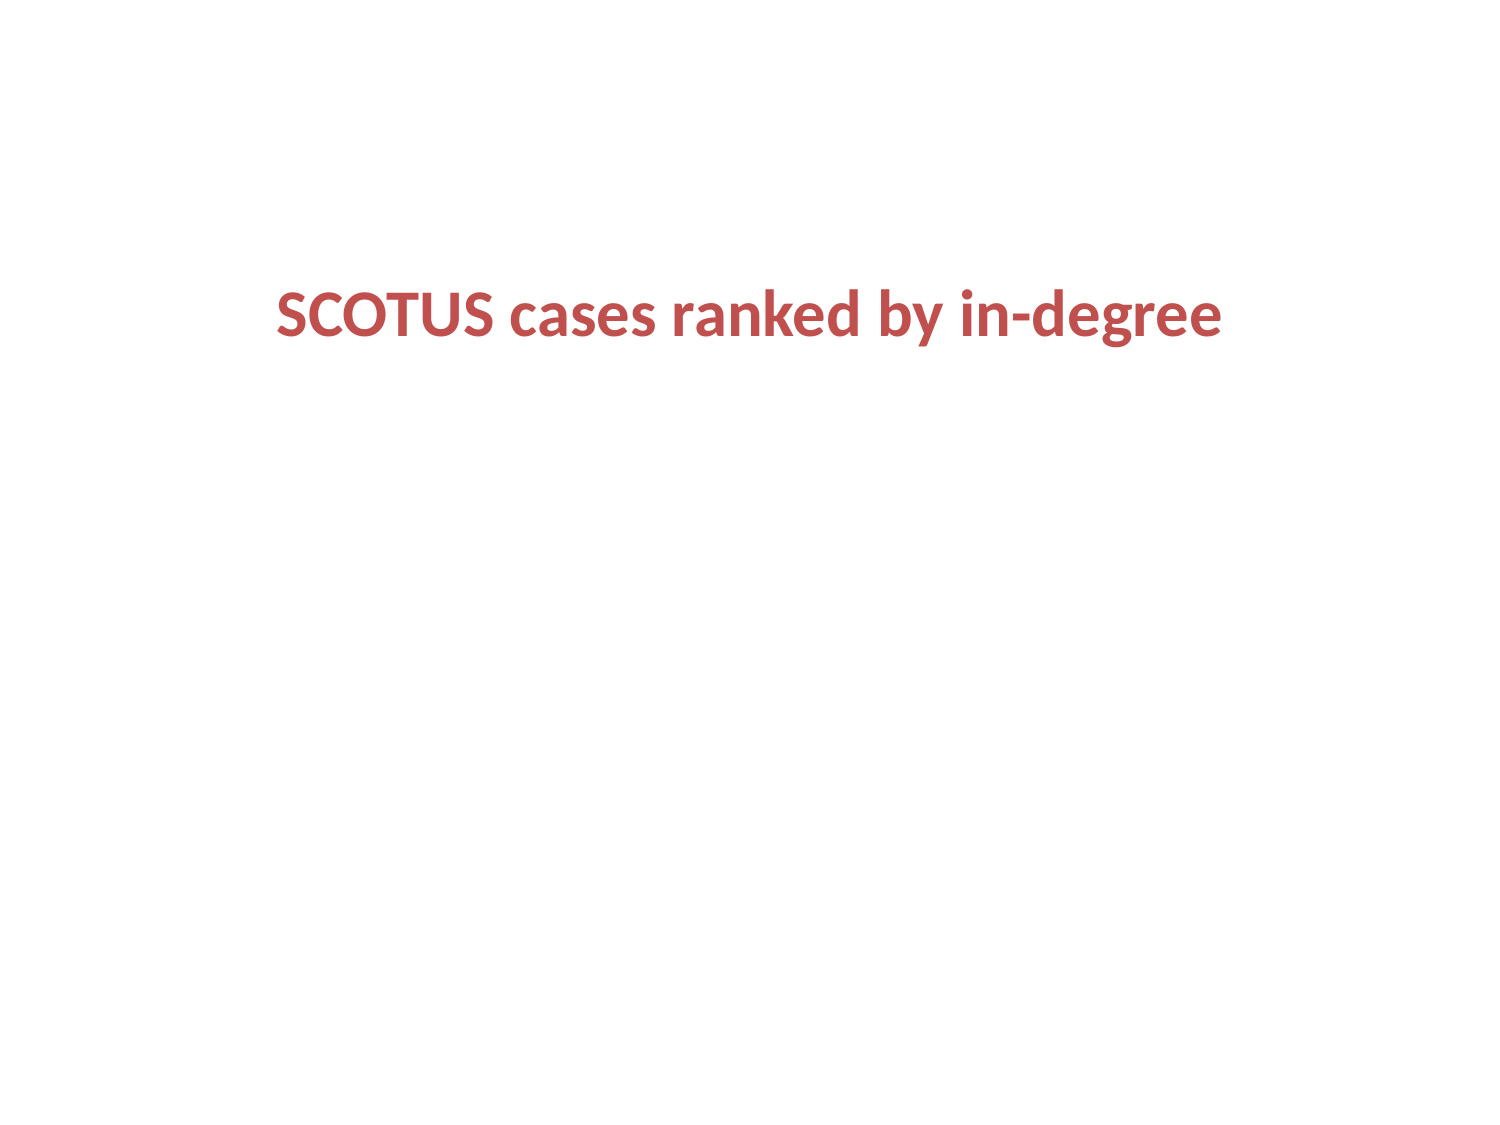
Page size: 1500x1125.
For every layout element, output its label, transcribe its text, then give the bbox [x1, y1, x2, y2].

list SCOTUS cases ranked by in-degree [75, 262, 1425, 1005]
